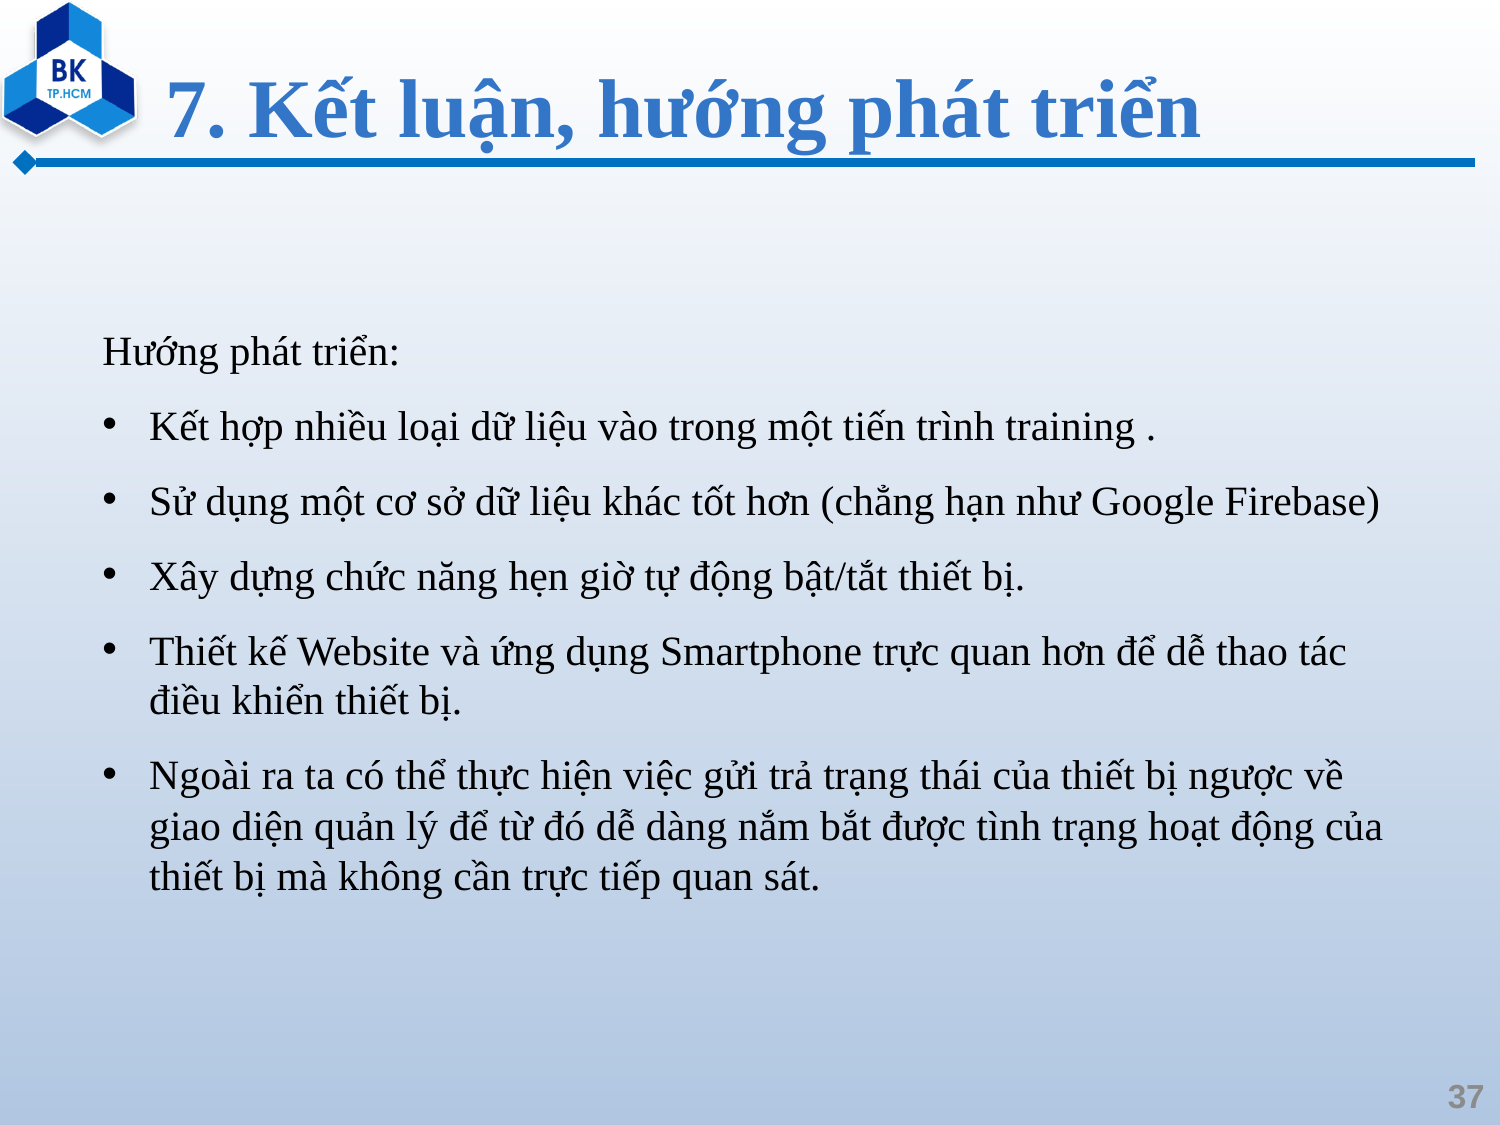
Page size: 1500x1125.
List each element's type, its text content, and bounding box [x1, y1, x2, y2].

slide_number 37 [1149, 1065, 1500, 1125]
picture [0, 0, 138, 138]
title 7. Kết luận, hướng phát triển [150, 45, 1425, 163]
text_box Hướng phát triển: Kết hợp nhiều loại dữ liệu vào trong một tiến trình training . Sử dụng một cơ sở dữ liệu khác tốt hơn (chẳng hạn như Google Firebase) Xây dựng chức năng hẹn giờ tự động bật/tắt thiết bị. Thiết kế Website và ứng dụng Smartphone trực quan hơn để dễ thao tác điều khiển thiết bị. Ngoài ra ta có thể thực hiện việc gửi trả trạng thái của thiết bị ngược về giao diện quản lý để từ đó dễ dàng nắm bắt được tình trạng hoạt động của thiết bị mà không cần trực tiếp quan sát. [87, 315, 1413, 906]
